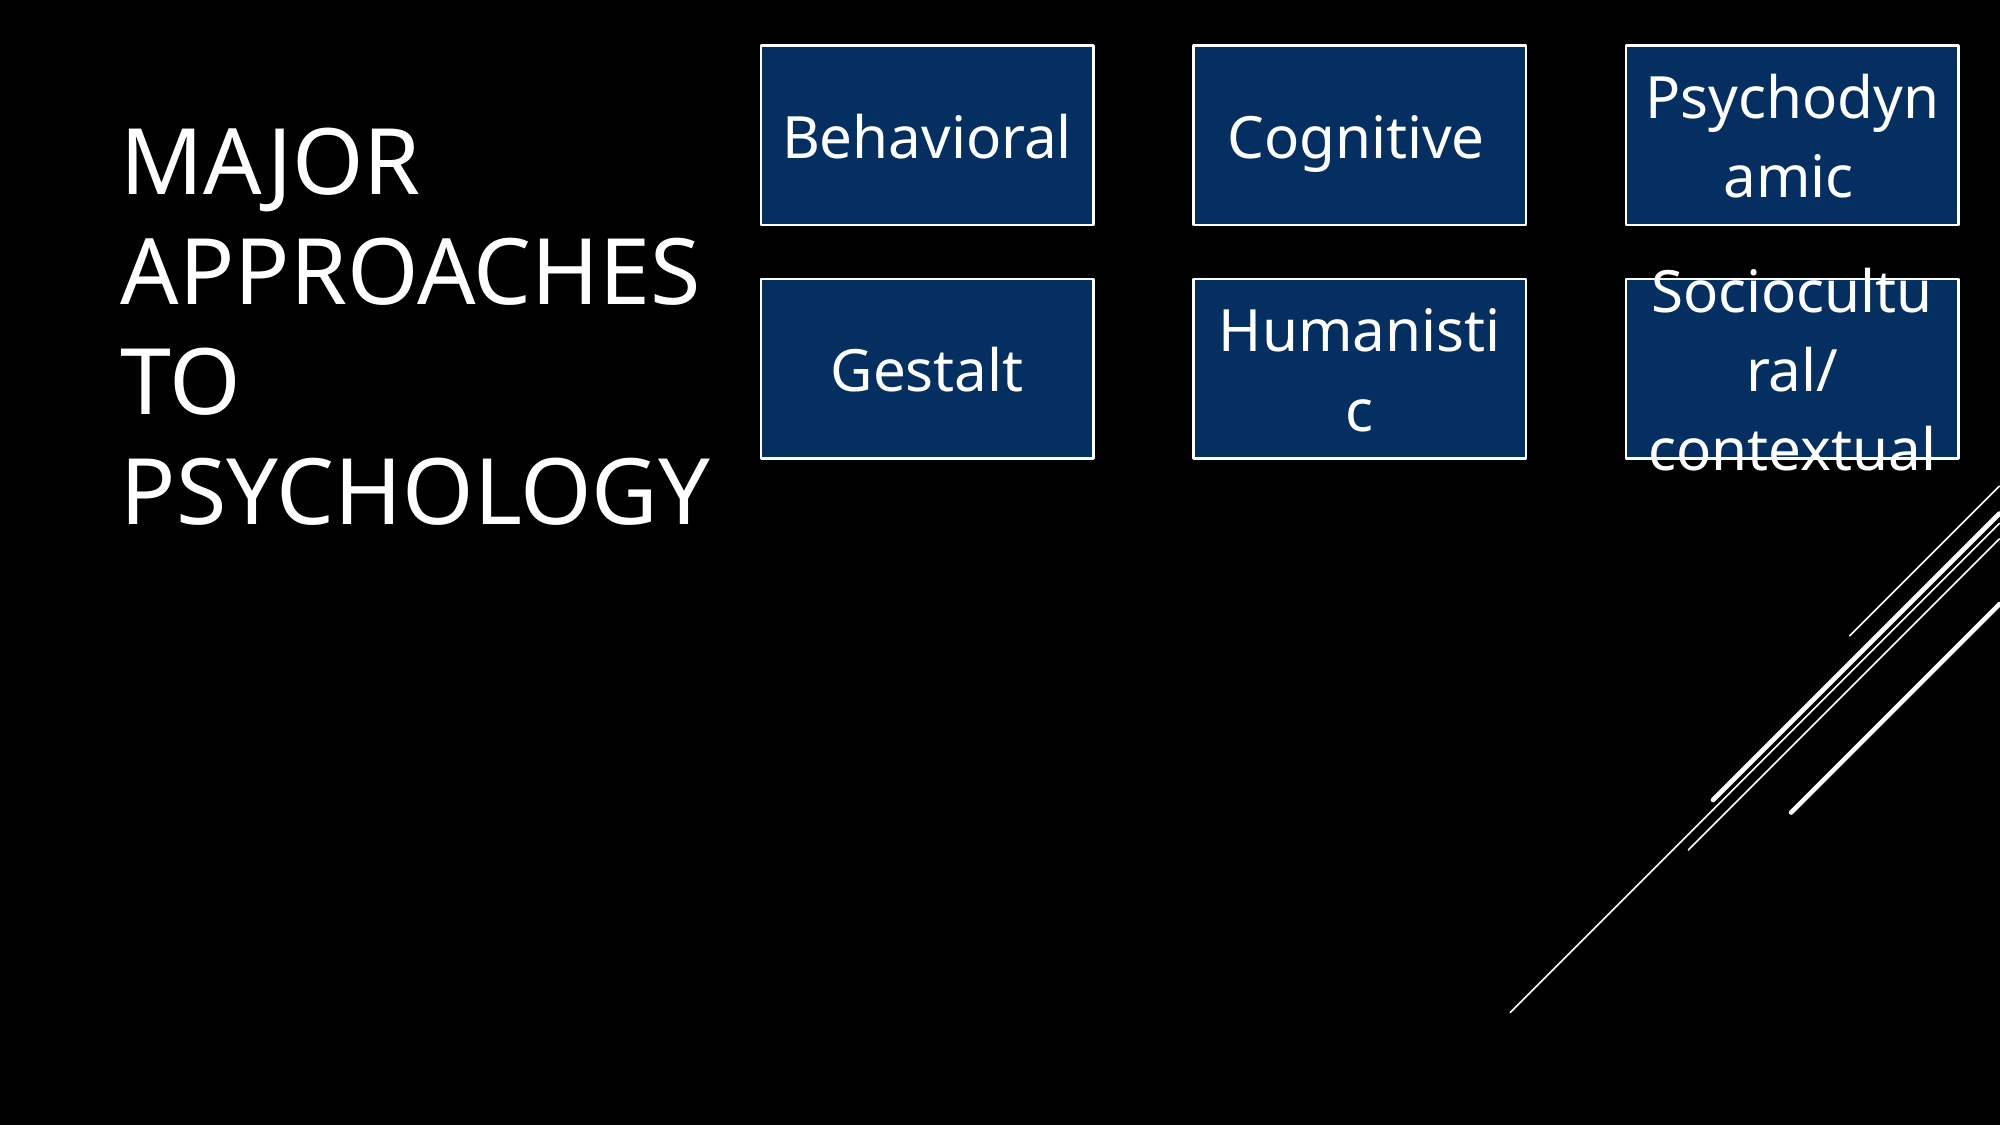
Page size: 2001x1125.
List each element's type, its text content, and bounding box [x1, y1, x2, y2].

title Major Approaches To Psychology [105, 95, 760, 935]
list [760, 45, 1959, 1064]
